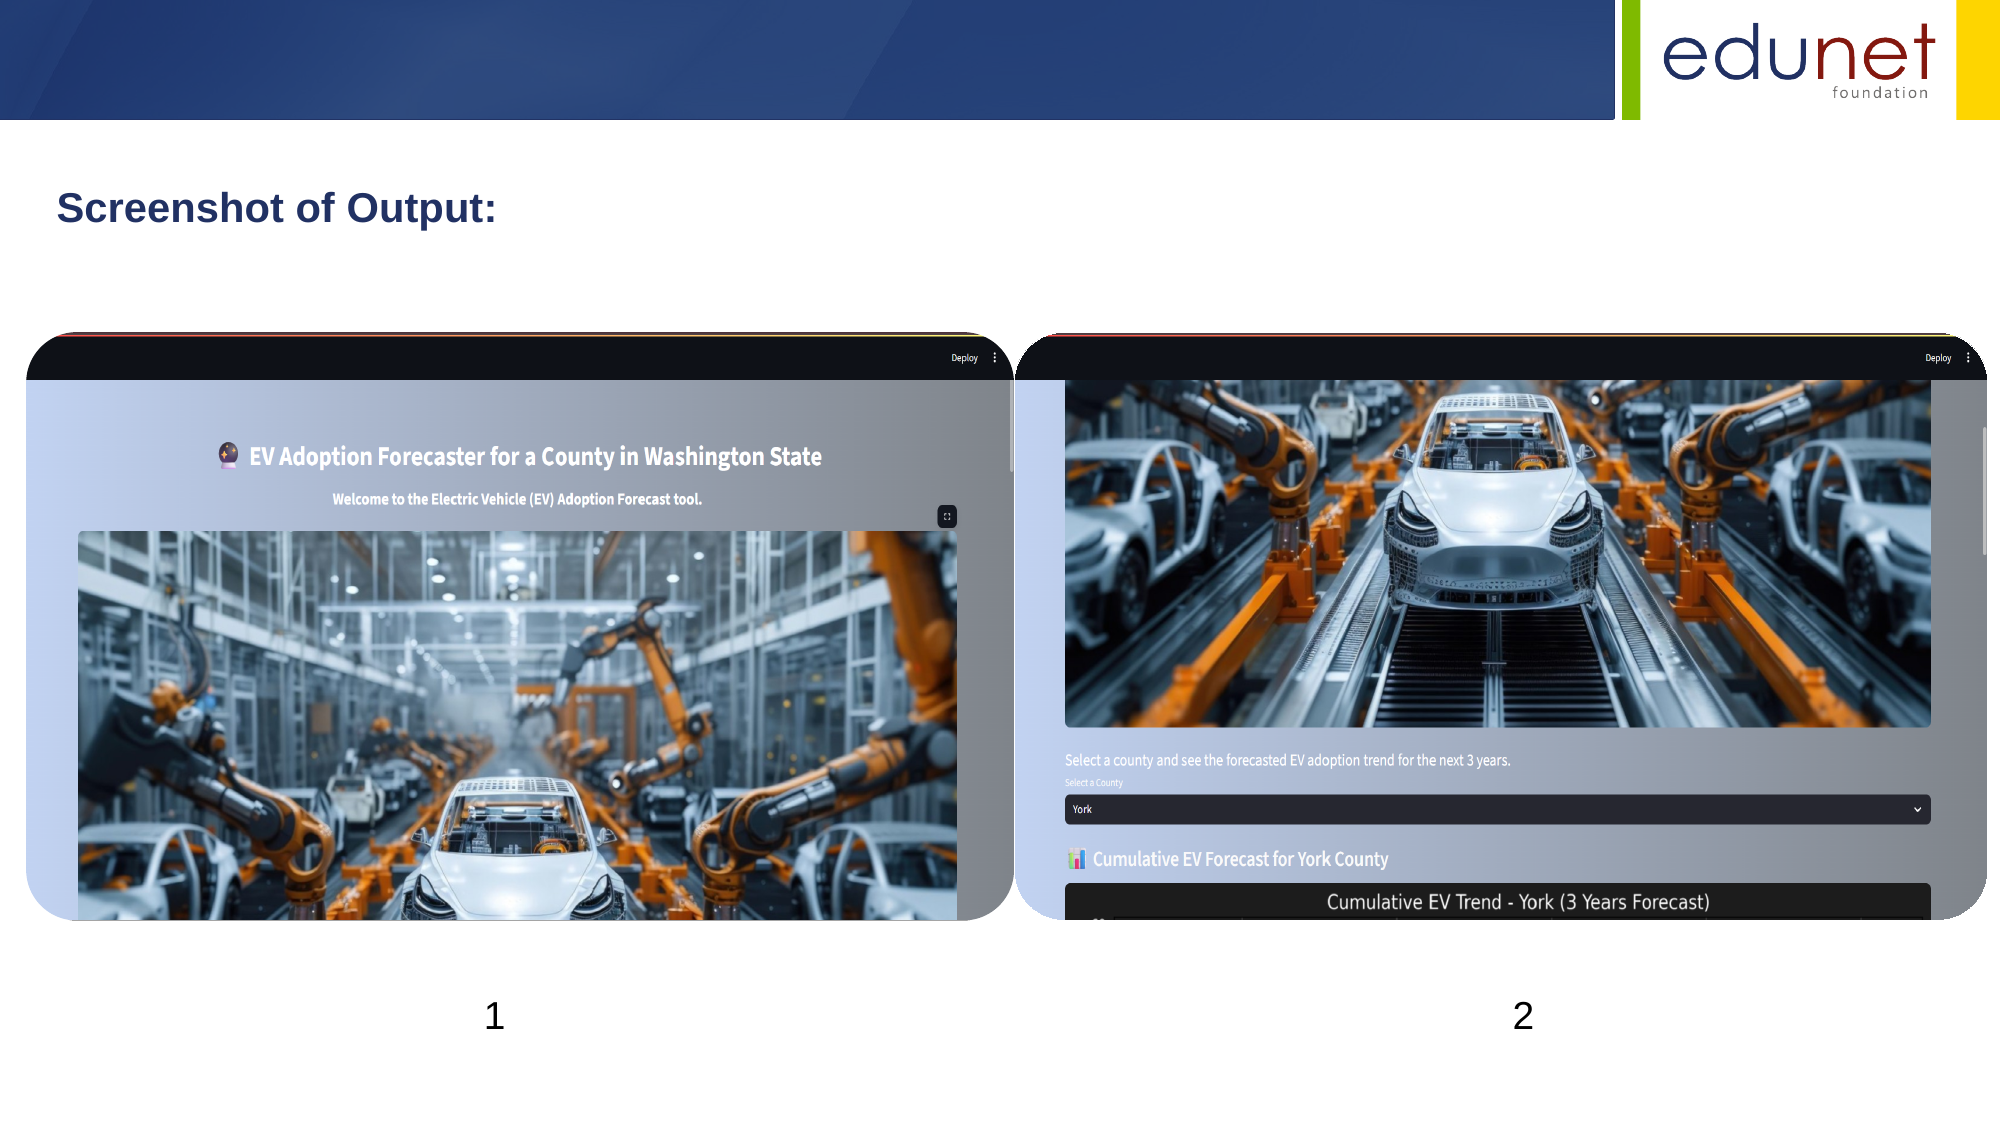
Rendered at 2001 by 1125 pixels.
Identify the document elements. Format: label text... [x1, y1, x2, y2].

picture [1652, 12, 1948, 108]
text_box Screenshot of Output: [41, 172, 1043, 238]
text_box 2 [1497, 982, 1528, 1045]
text_box 1 [469, 982, 521, 1045]
picture [25, 331, 1989, 921]
